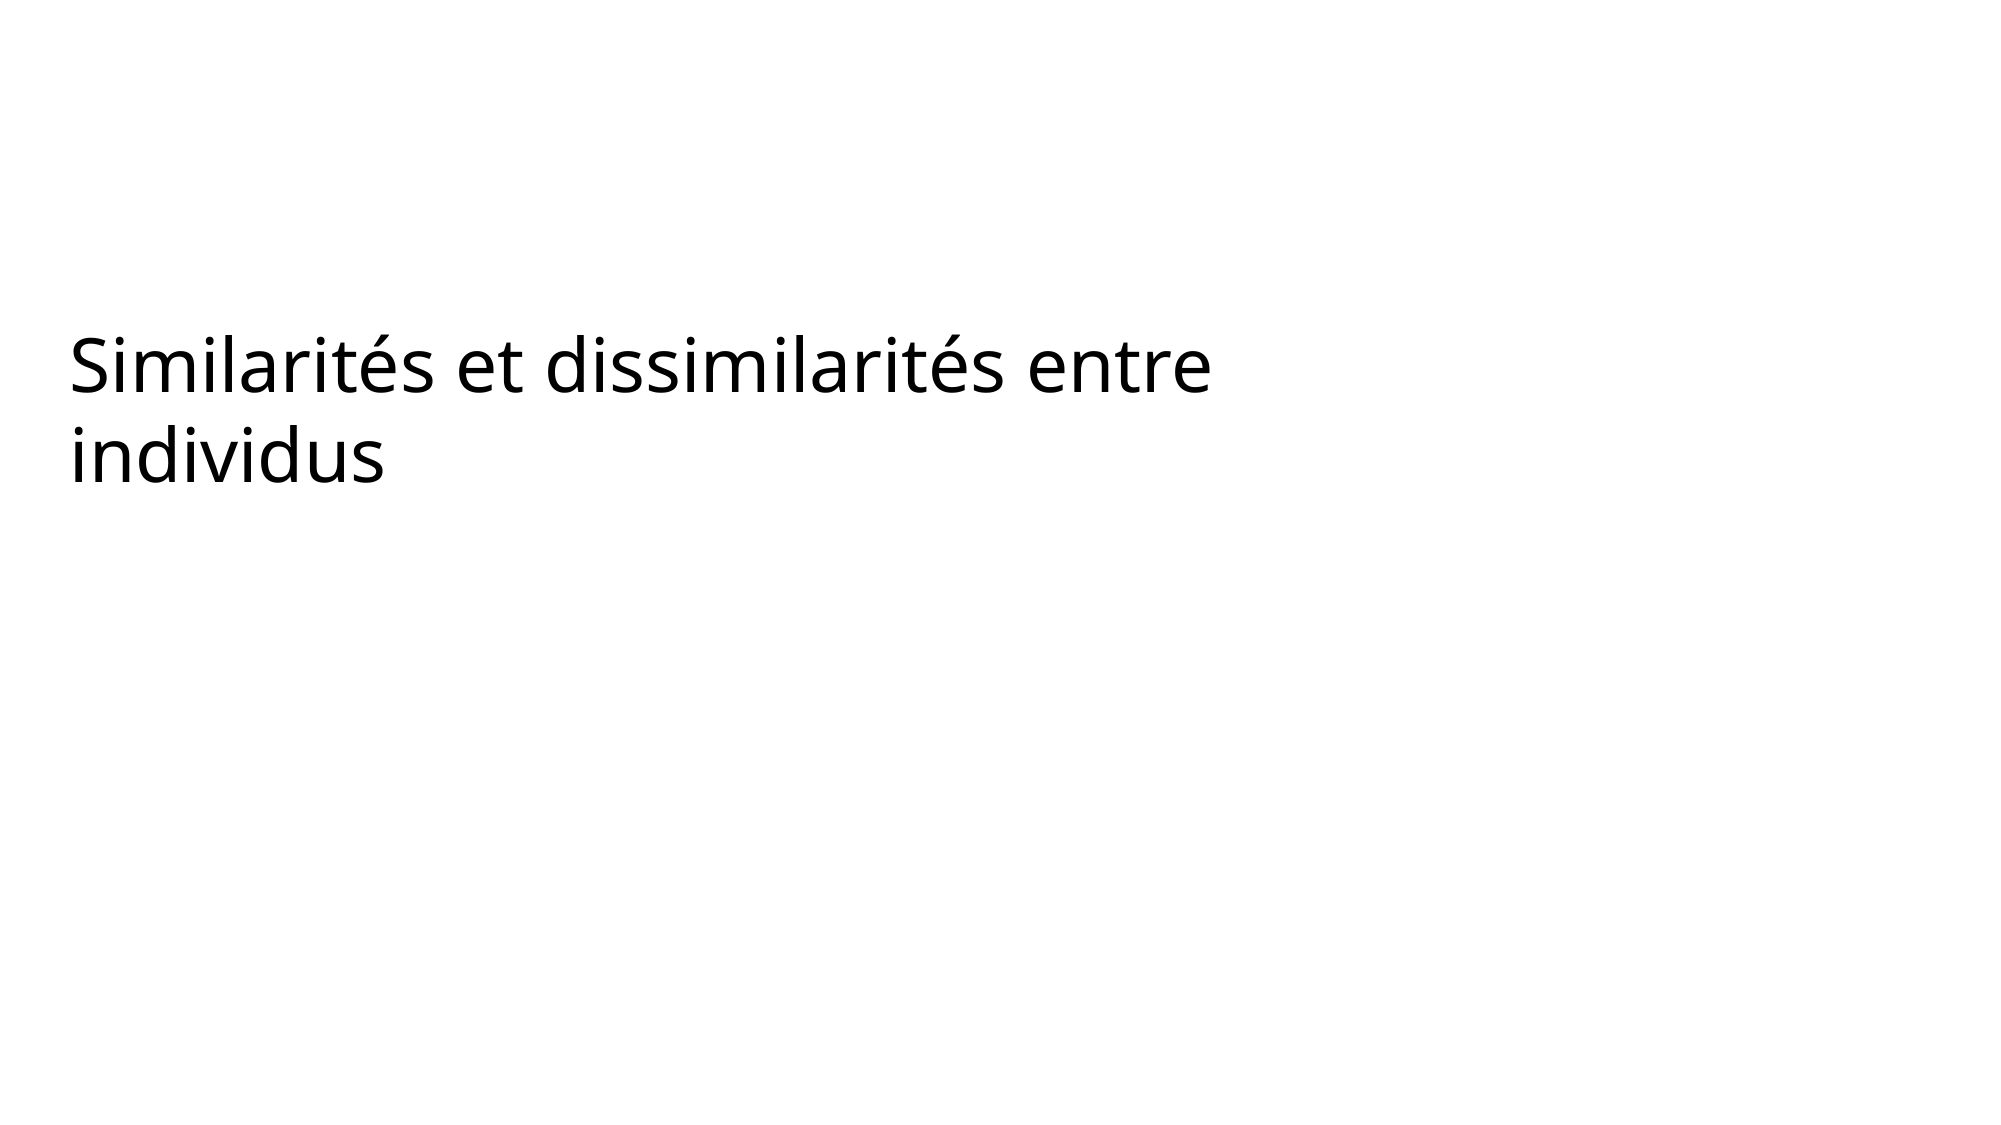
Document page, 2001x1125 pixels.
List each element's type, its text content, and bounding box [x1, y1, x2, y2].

text_box Similarités et dissimilarités entre individus [54, 309, 1524, 505]
